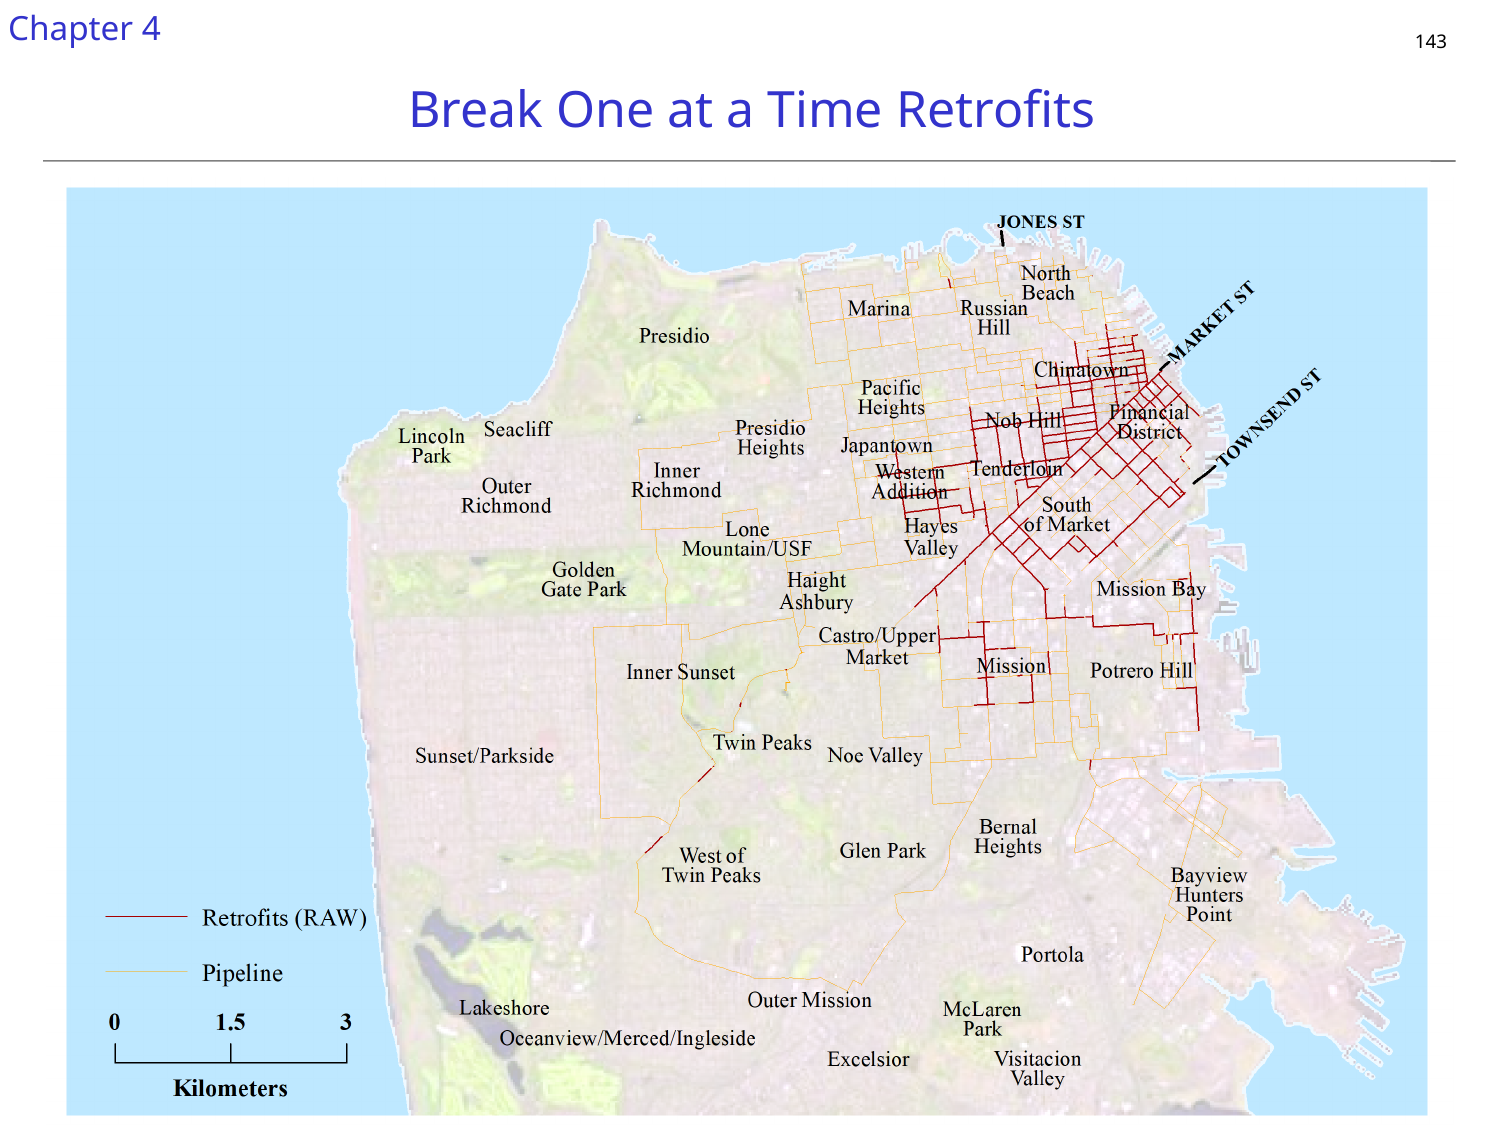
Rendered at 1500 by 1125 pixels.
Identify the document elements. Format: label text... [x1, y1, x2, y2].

text_box Chapter 4 [0, 0, 176, 55]
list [46, 176, 1454, 1125]
title Break One at a Time Retrofits [76, 66, 1428, 150]
